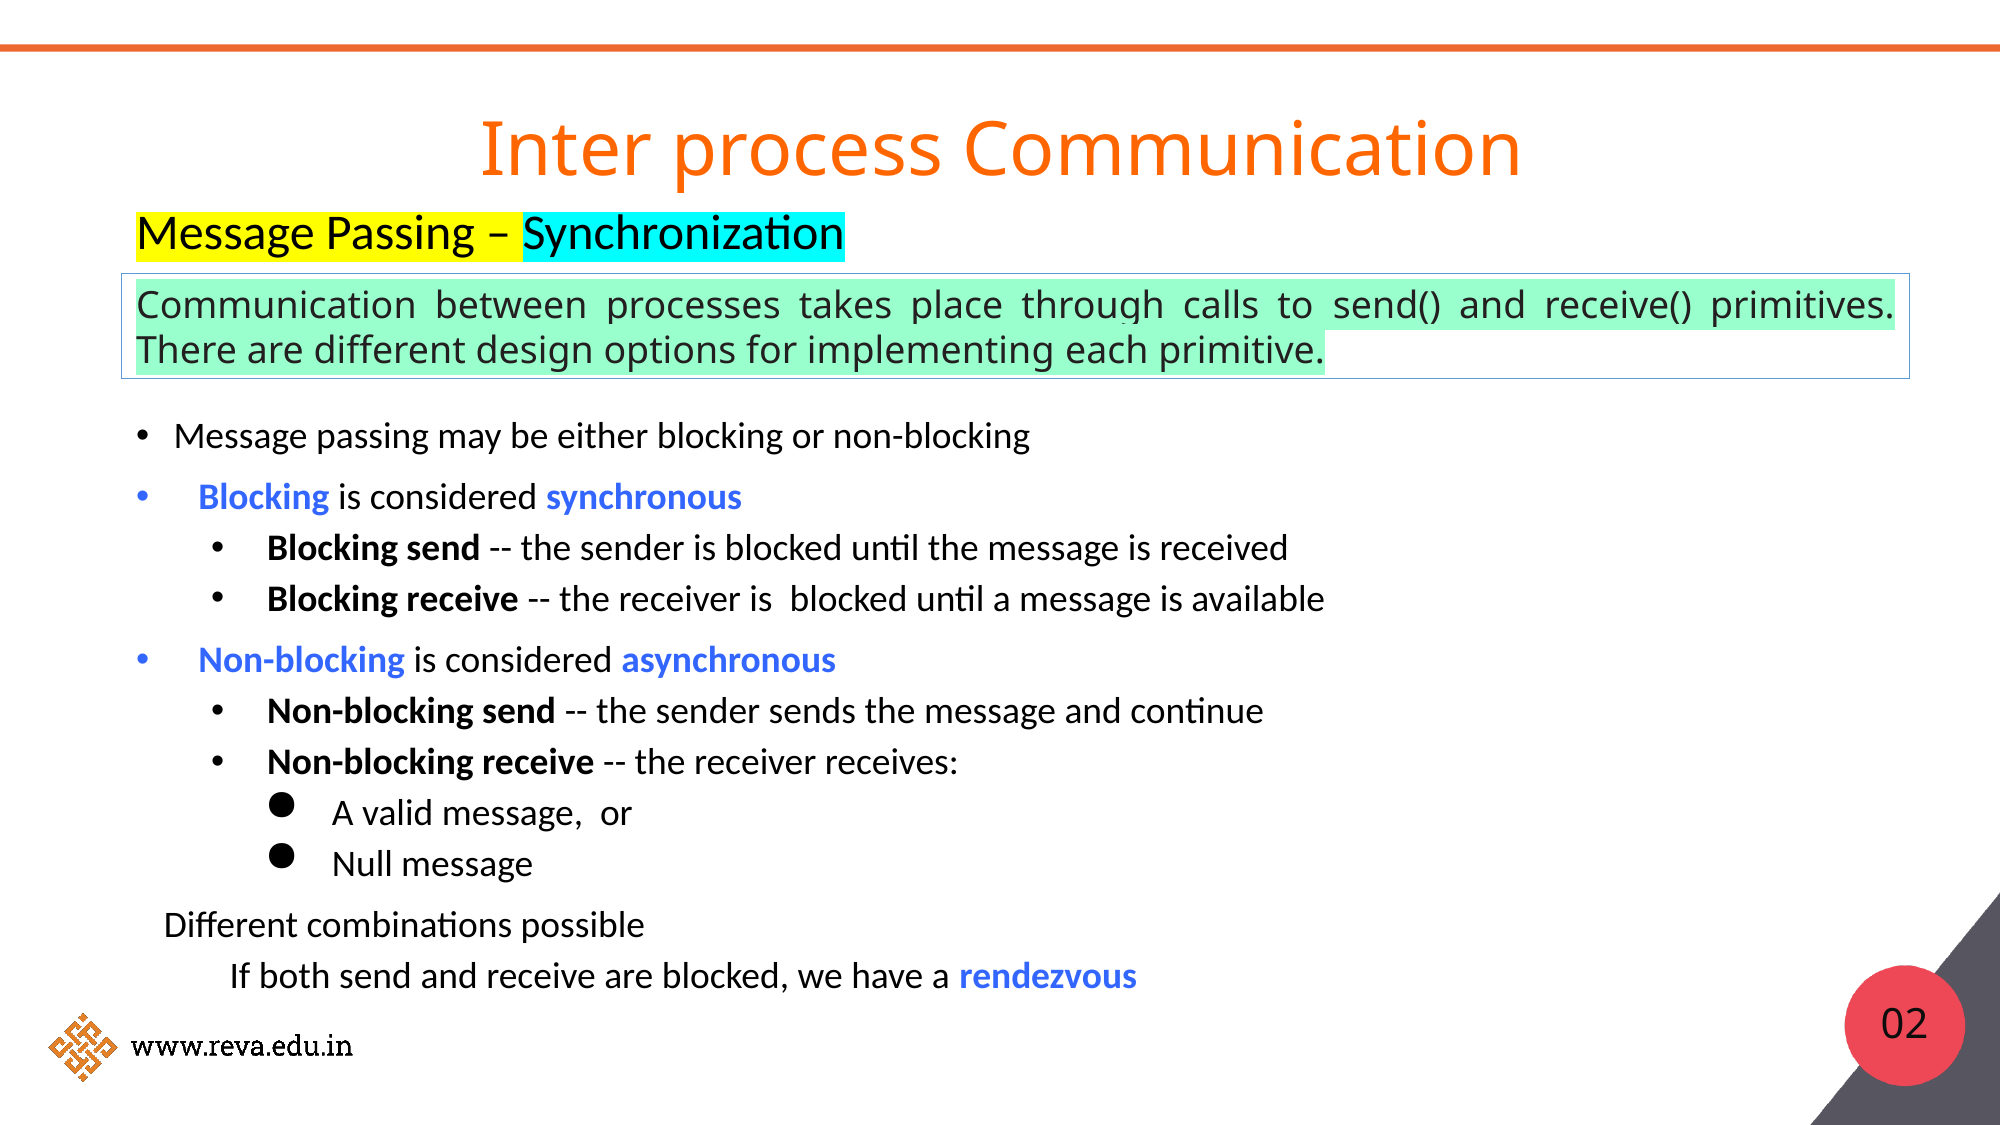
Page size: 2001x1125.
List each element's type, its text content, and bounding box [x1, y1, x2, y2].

picture [31, 1003, 366, 1092]
text_box Message passing may be either blocking or non-blocking Blocking is considered synchronous Blocking send -- the sender is blocked until the message is received Blocking receive -- the receiver is blocked until a message is available Non-blocking is considered asynchronous Non-blocking send -- the sender sends the message and continue Non-blocking receive -- the receiver receives: A valid message, or Null message Different combinations possible If both send and receive are blocked, we have a rendezvous [121, 408, 1761, 1014]
text_box Communication between processes takes place through calls to send() and receive() primitives. There are different design options for implementing each primitive. [121, 273, 1910, 379]
text_box 02 [1865, 989, 1944, 1054]
title Inter process Communication [392, 51, 1612, 240]
picture [1801, 882, 2000, 1125]
text_box Message Passing – Synchronization [121, 192, 1049, 268]
